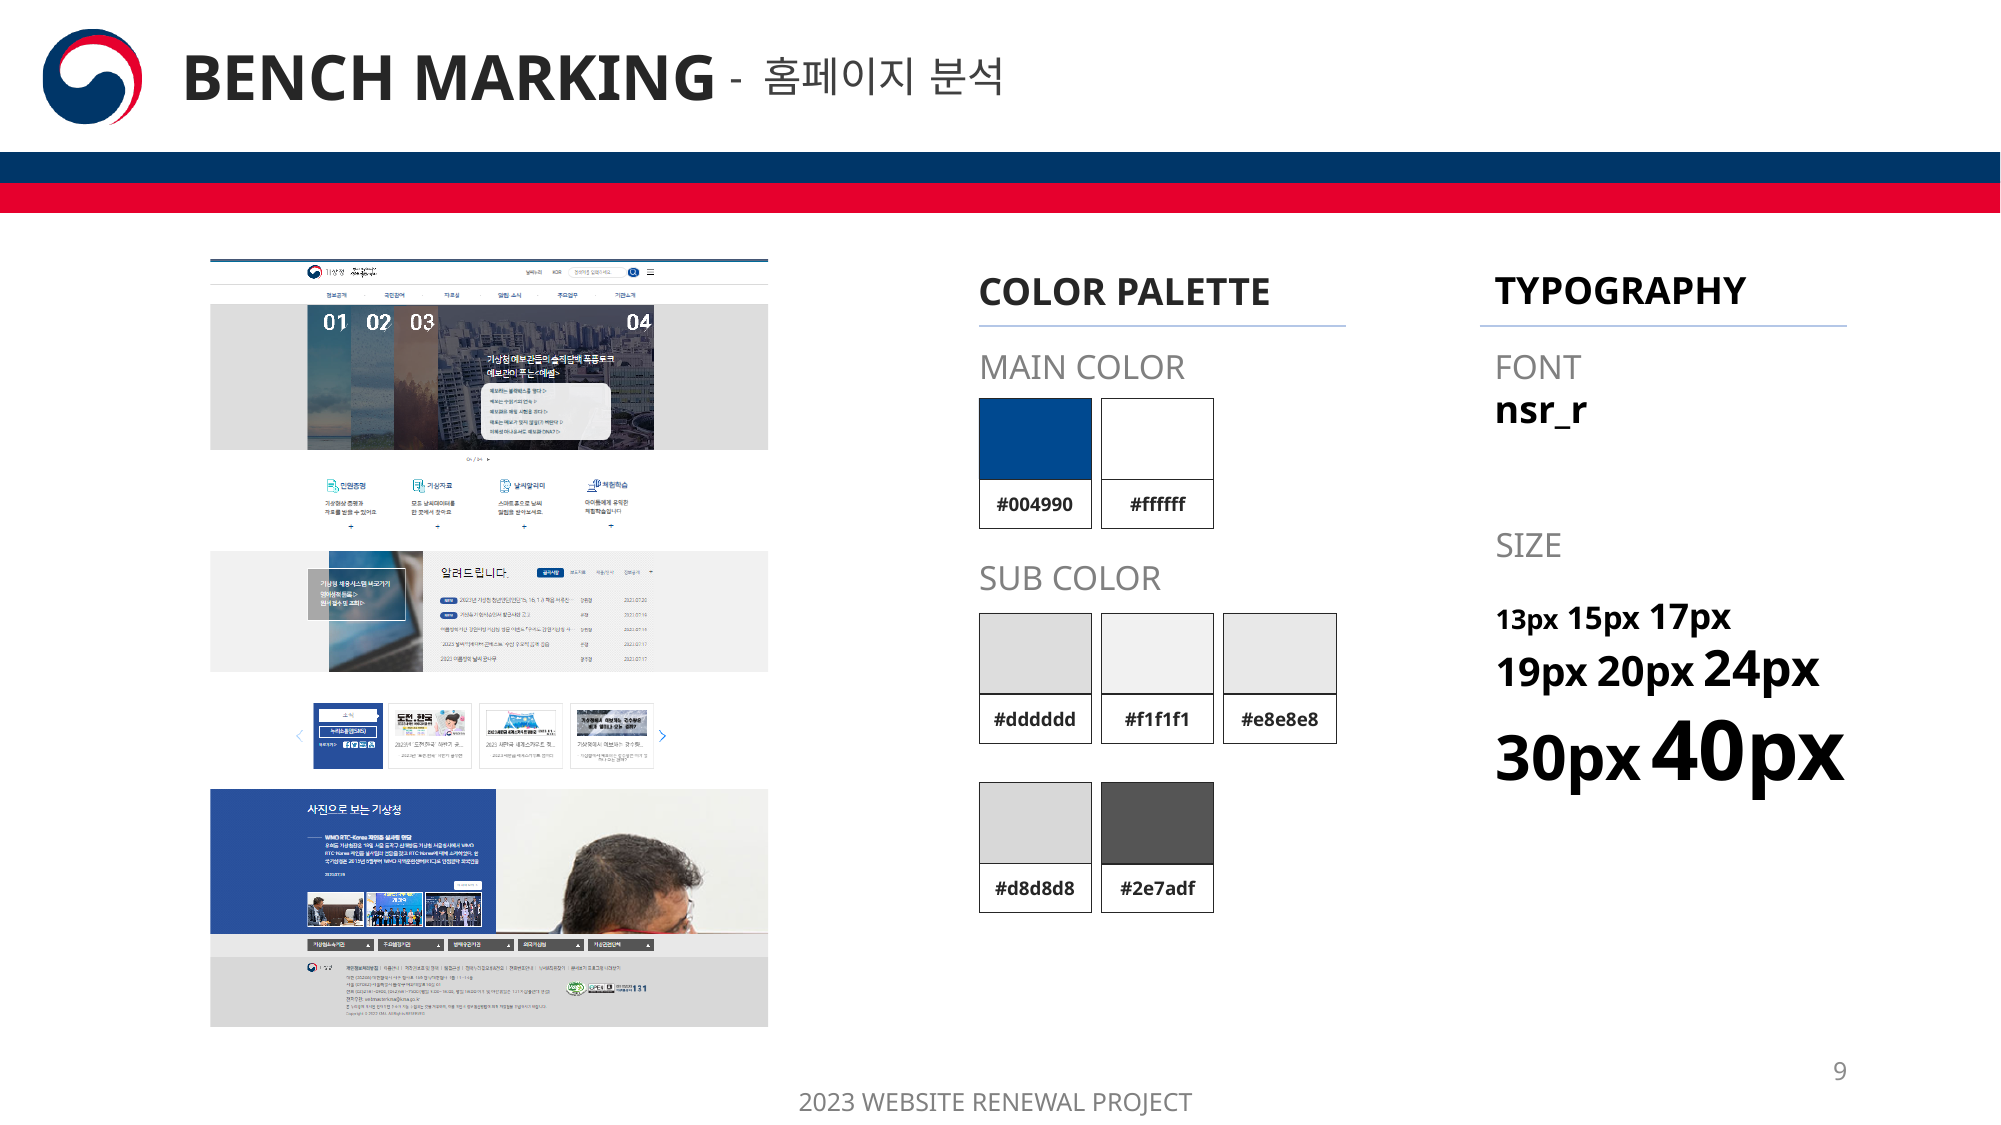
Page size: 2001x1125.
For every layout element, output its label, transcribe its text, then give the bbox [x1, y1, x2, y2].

text_box - 홈페이지 분석 [699, 43, 1036, 108]
text_box 9 [1412, 1042, 1863, 1103]
picture [42, 28, 145, 125]
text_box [963, 259, 1862, 913]
text_box BENCH MARKING [146, 30, 752, 121]
picture [210, 263, 769, 1027]
